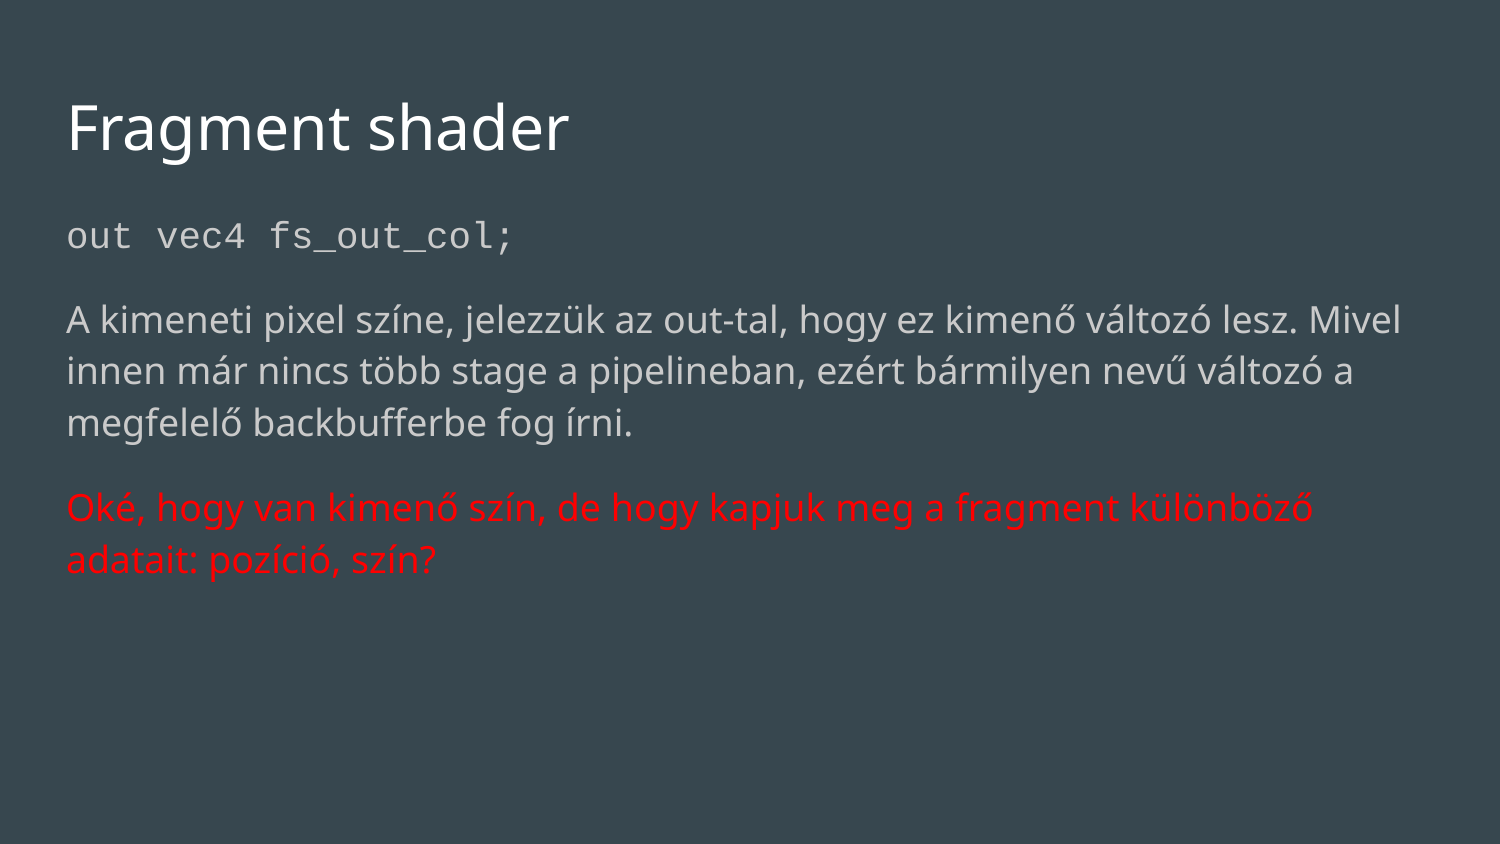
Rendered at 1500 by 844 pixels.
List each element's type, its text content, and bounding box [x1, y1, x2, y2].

list out vec4 fs_out_col; A kimeneti pixel színe, jelezzük az out-tal, hogy ez kimenő változó lesz. Mivel innen már nincs több stage a pipelineban, ezért bármilyen nevű változó a megfelelő backbufferbe fog írni. Oké, hogy van kimenő szín, de hogy kapjuk meg a fragment különböző adatait: pozíció, szín? [51, 189, 1449, 750]
title Fragment shader [51, 72, 1449, 167]
